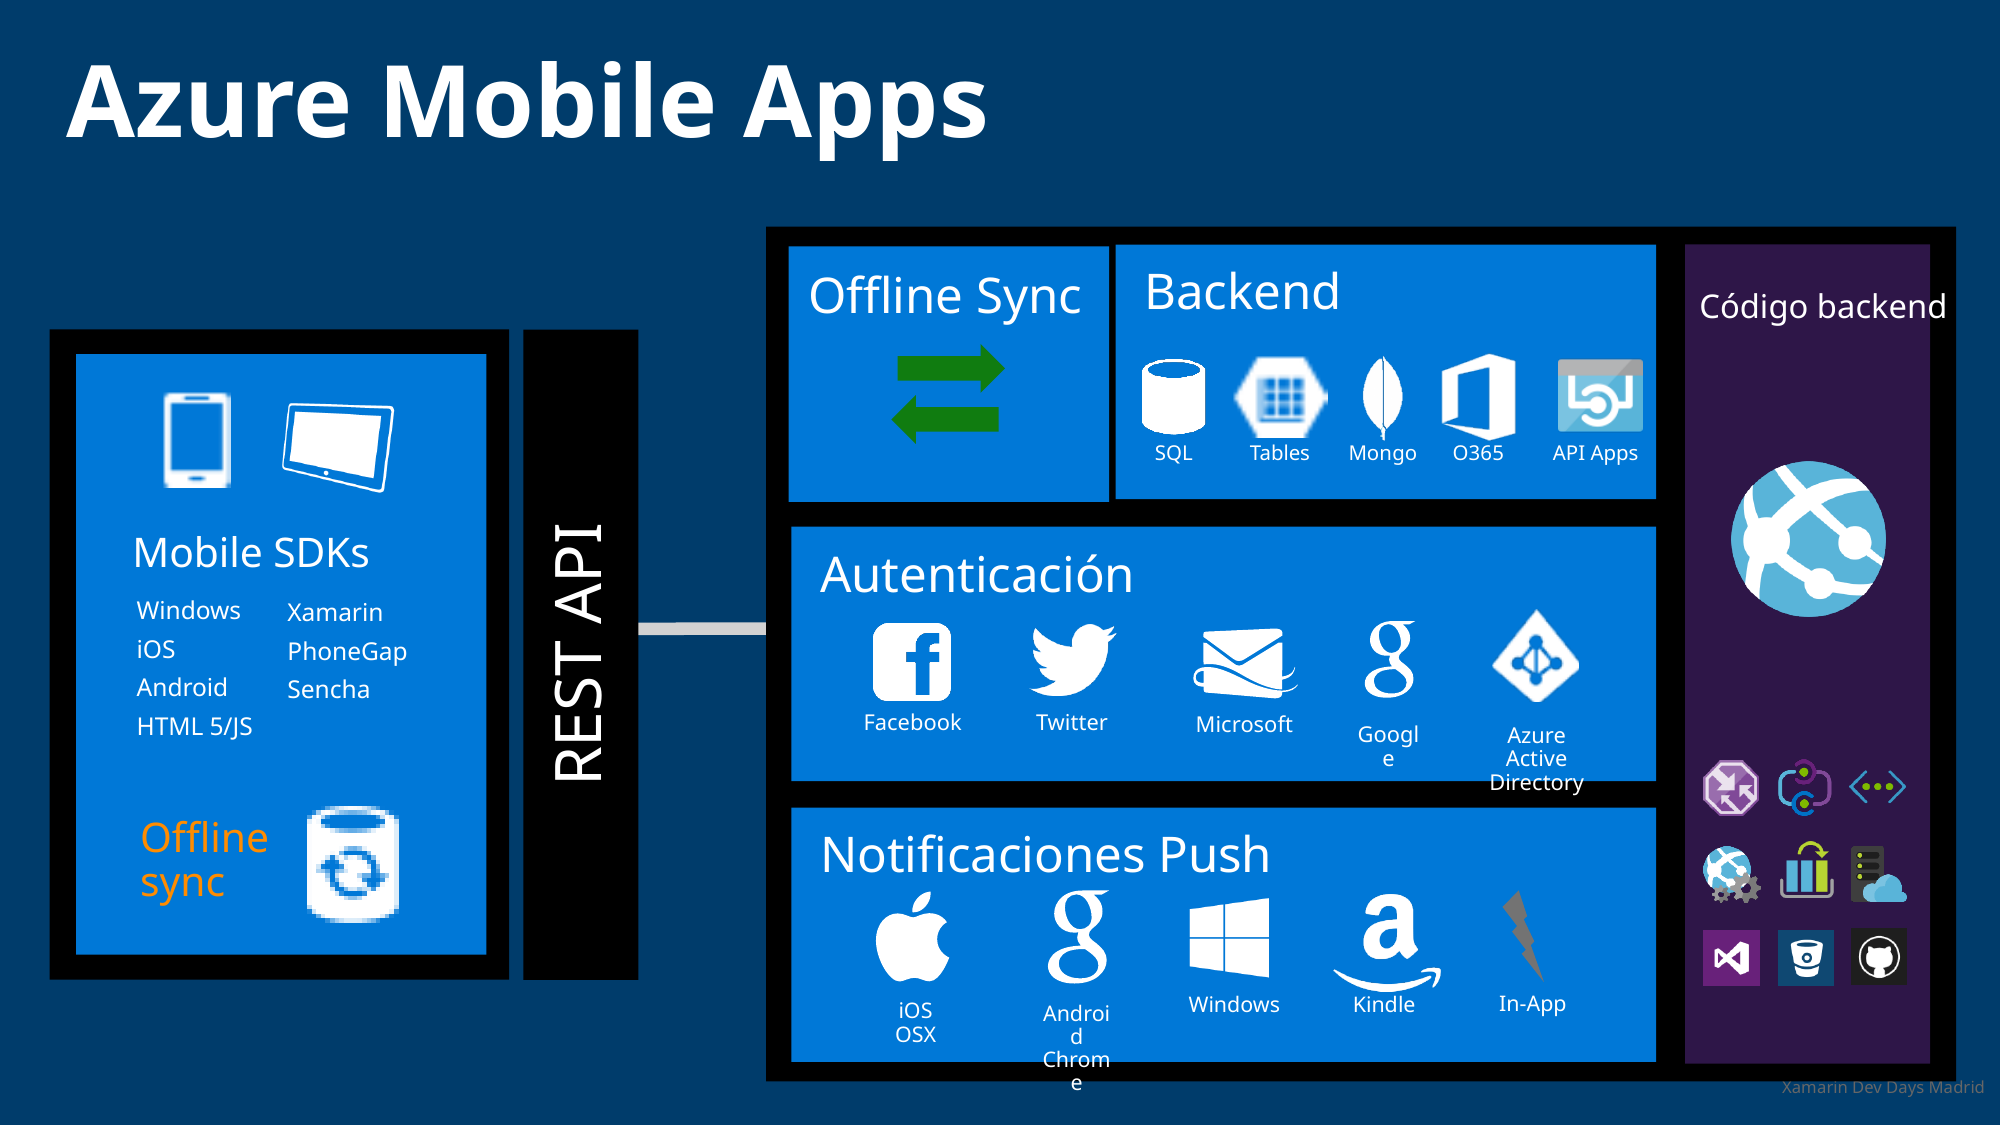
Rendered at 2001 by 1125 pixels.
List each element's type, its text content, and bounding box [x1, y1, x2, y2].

picture [274, 389, 399, 499]
text_box Mobile SDKs [102, 509, 419, 598]
text_box REST API [523, 329, 639, 980]
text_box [1512, 353, 1679, 501]
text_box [1680, 272, 1967, 987]
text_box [1461, 890, 1625, 1051]
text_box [1395, 343, 1562, 501]
text_box Xamarin PhoneGap Sencha [272, 593, 423, 712]
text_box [1209, 355, 1351, 501]
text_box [792, 241, 1098, 444]
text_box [1117, 354, 1231, 502]
title Azure Mobile Apps [44, 33, 1956, 195]
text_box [111, 794, 399, 931]
text_box [76, 354, 487, 955]
text_box Windows iOS Android HTML 5/JS [121, 598, 268, 748]
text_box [1307, 888, 1461, 1052]
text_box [1009, 890, 1144, 1073]
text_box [1300, 349, 1395, 501]
picture [162, 391, 231, 488]
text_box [1150, 856, 1311, 1052]
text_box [766, 226, 1957, 1082]
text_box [852, 891, 980, 1071]
text_box [49, 329, 510, 980]
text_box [1193, 628, 1298, 699]
